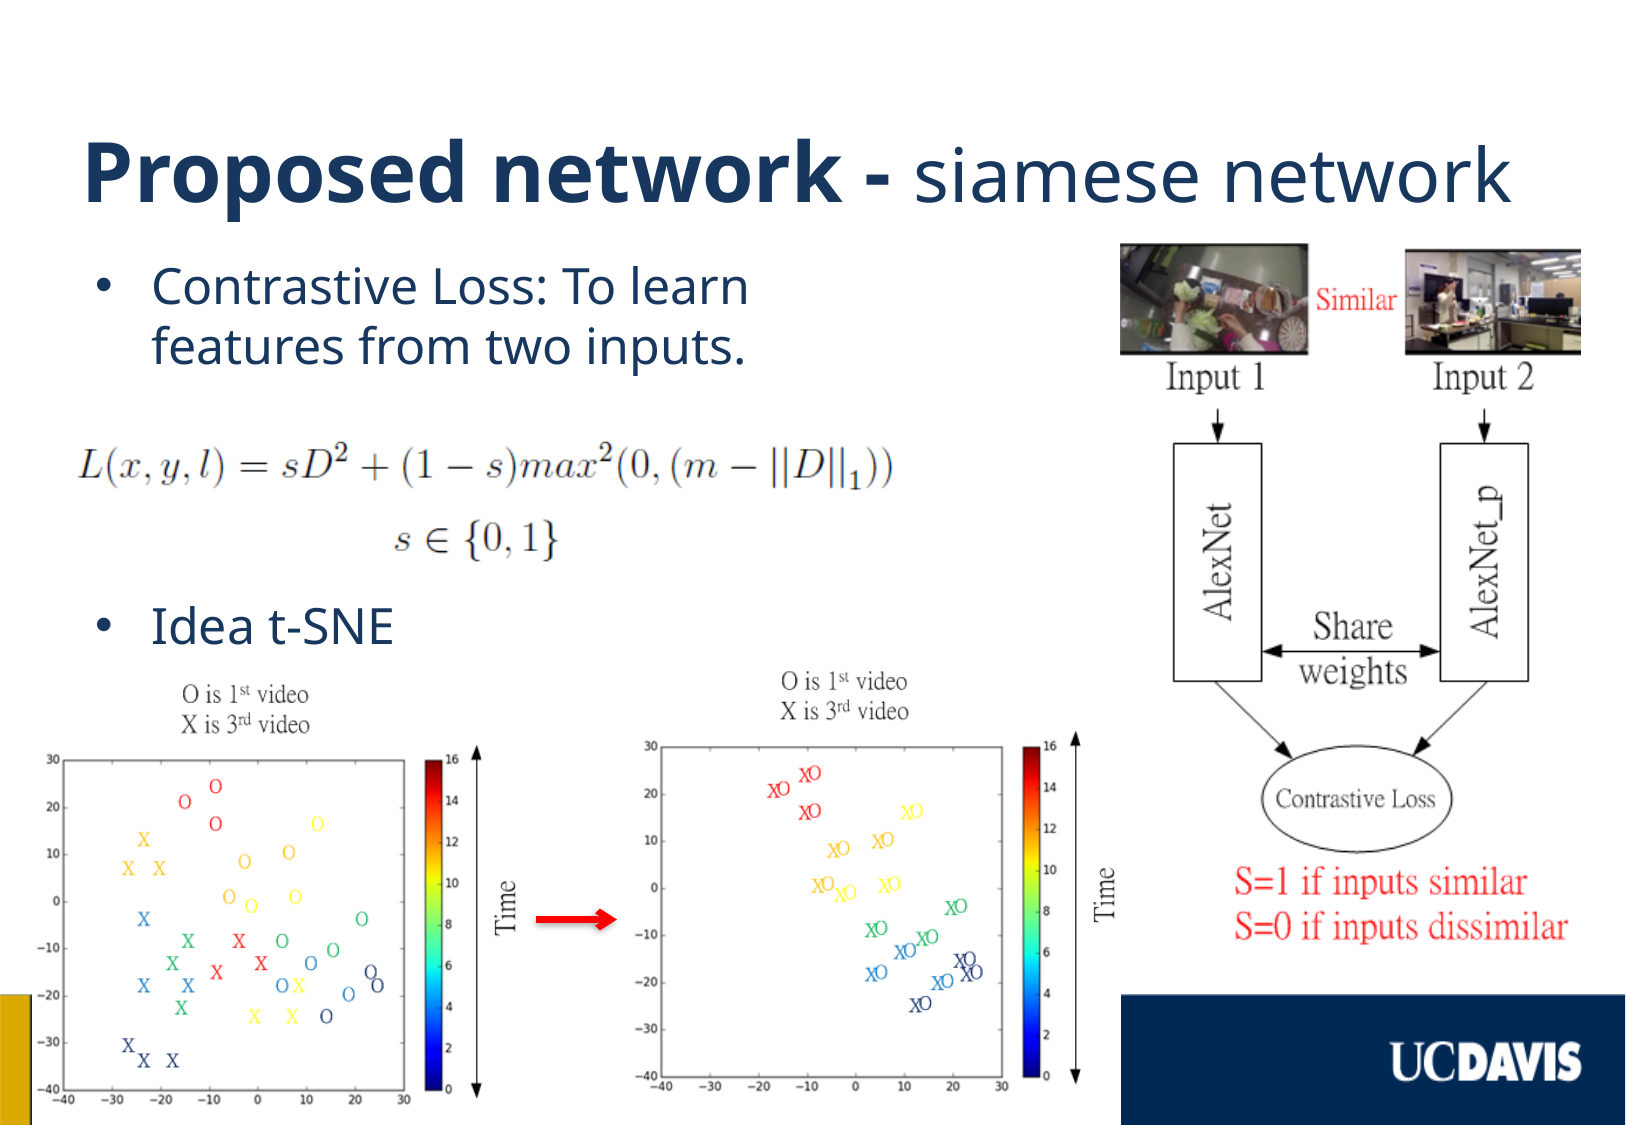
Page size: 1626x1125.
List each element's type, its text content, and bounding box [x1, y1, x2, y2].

title Proposed network - siamese network [66, 39, 1530, 228]
picture [0, 242, 1626, 1125]
list Contrastive Loss: To learn features from two inputs. Idea t-SNE [79, 246, 915, 660]
picture [68, 430, 902, 567]
